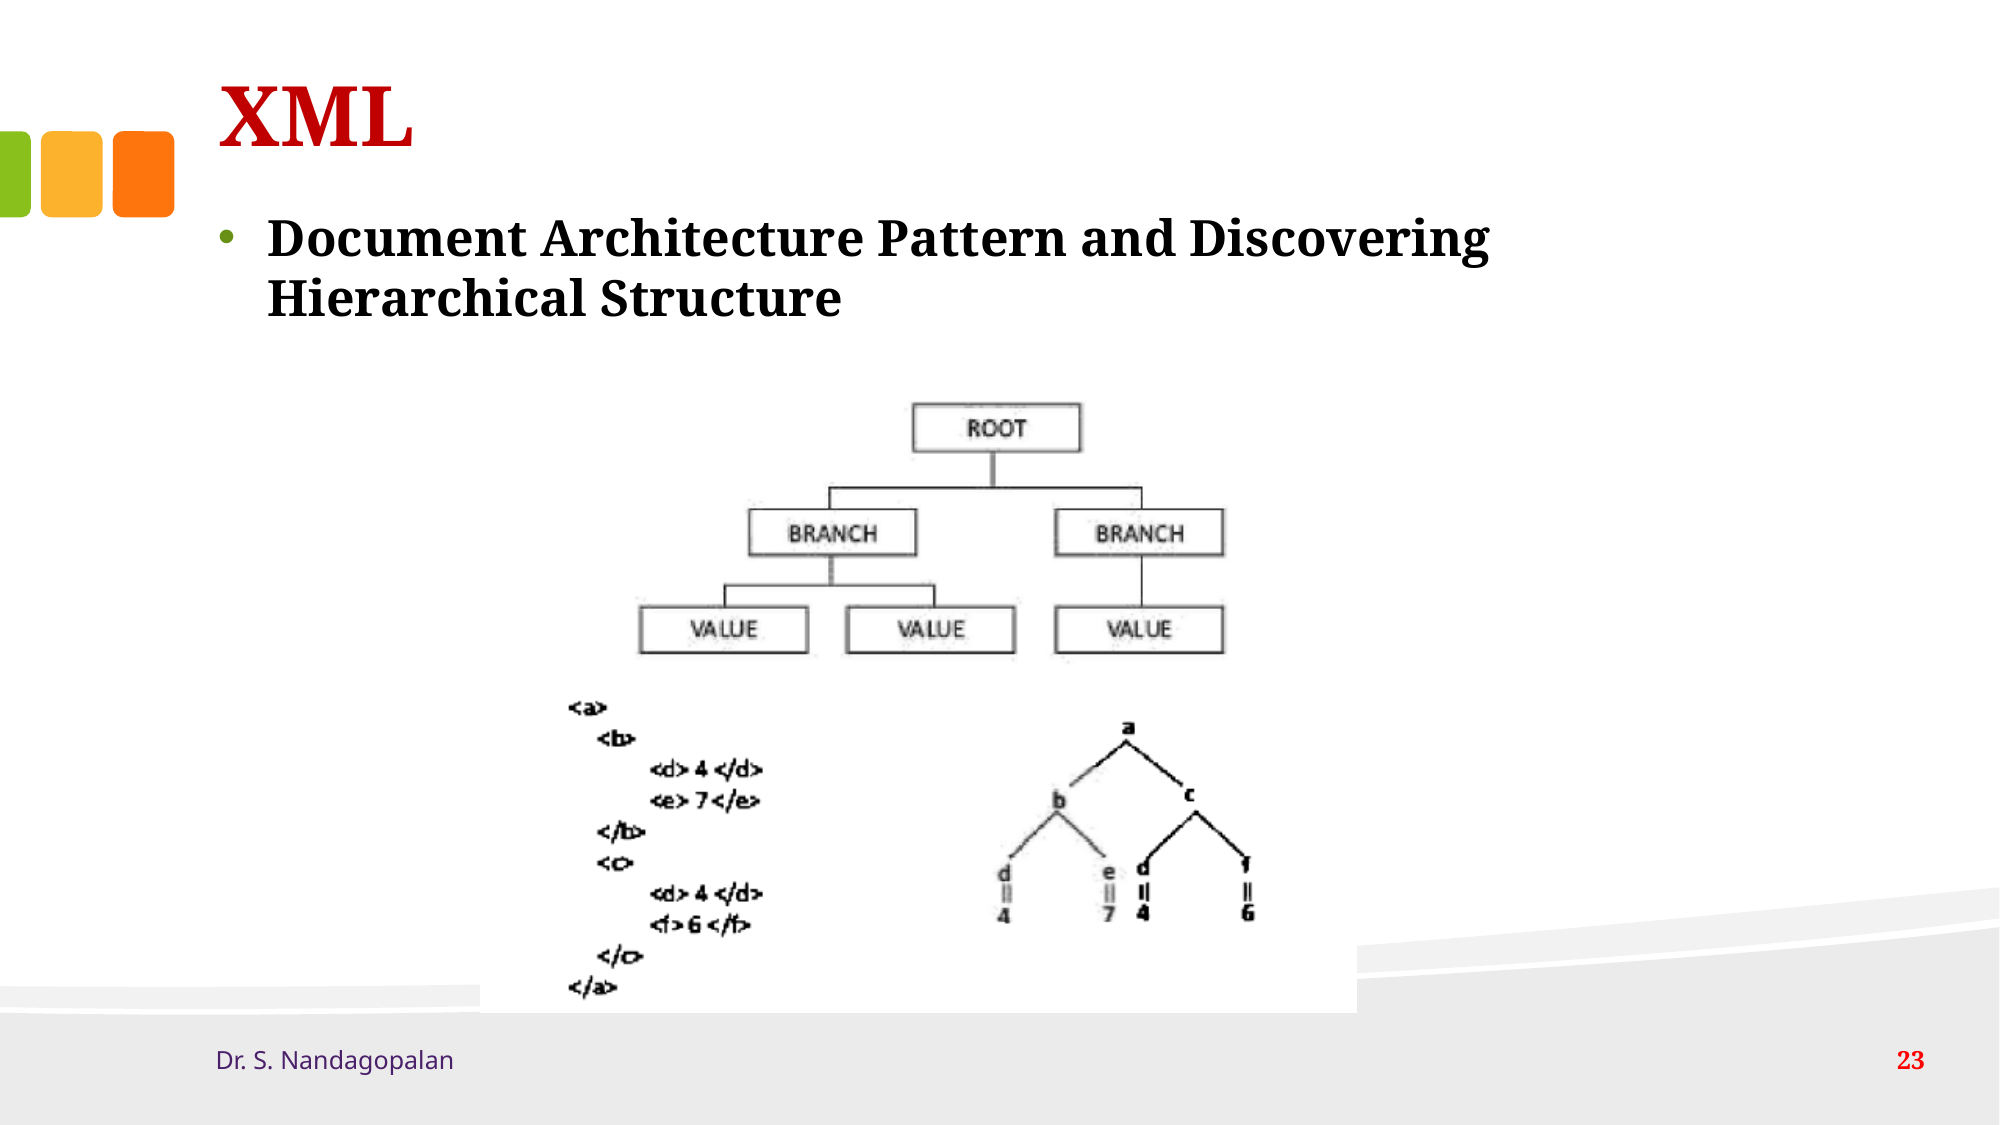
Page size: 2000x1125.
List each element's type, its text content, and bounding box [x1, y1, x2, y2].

picture [479, 349, 1357, 1013]
footer Dr. S. Nandagopalan [195, 1046, 1556, 1077]
slide_number 23 [1811, 1046, 1946, 1077]
list Document Architecture Pattern and Discovering Hierarchical Structure [197, 196, 1798, 1024]
title XML [199, 24, 1800, 173]
